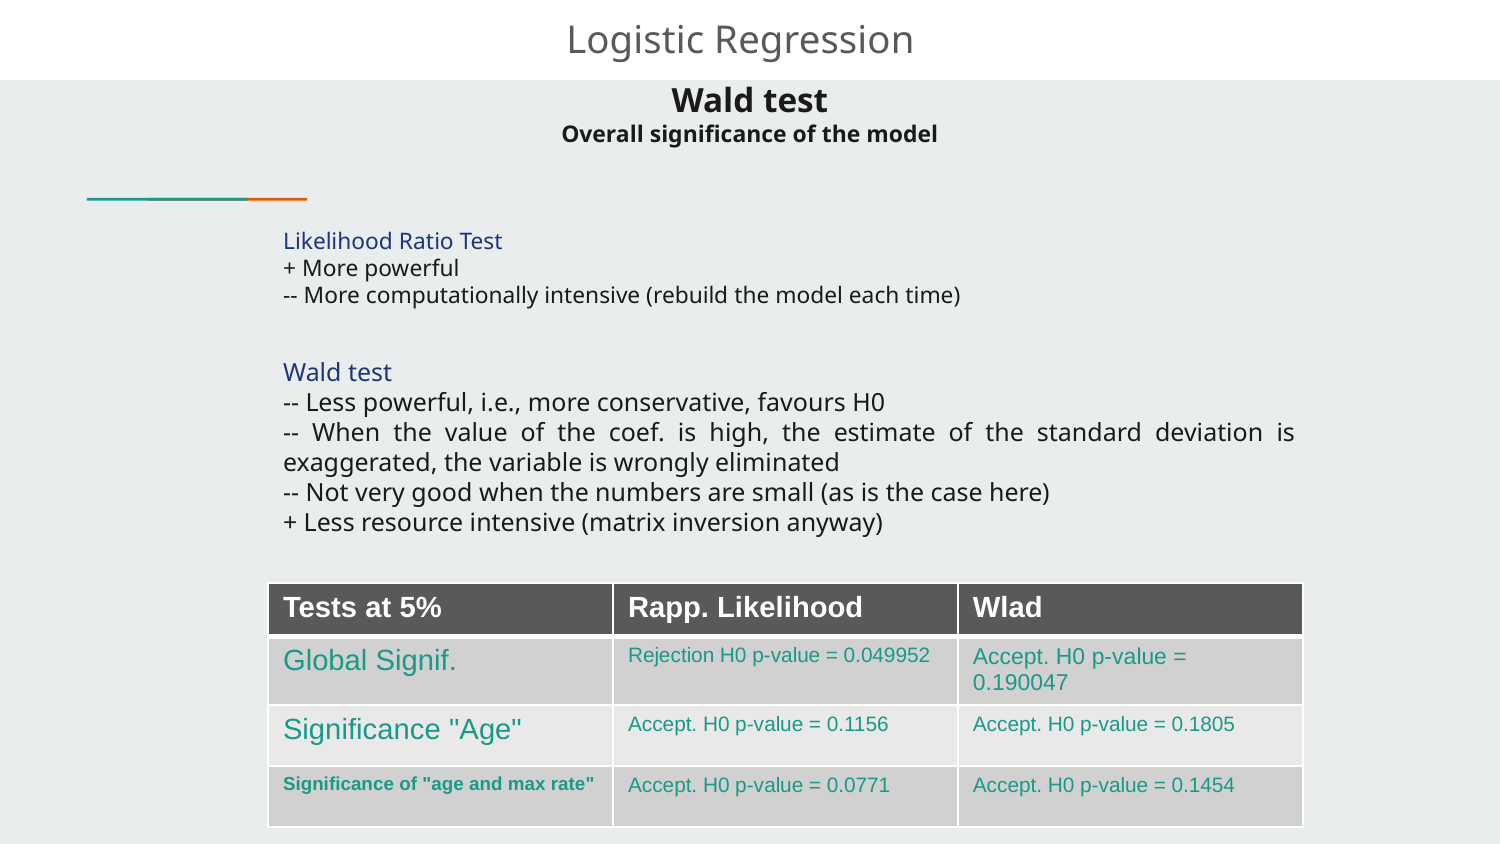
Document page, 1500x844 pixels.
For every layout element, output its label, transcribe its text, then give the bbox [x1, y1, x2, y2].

title Wald test Overall significance of the model [188, 64, 1312, 172]
text_box Logistic Regression [462, 0, 1019, 64]
picture [252, 188, 1326, 840]
